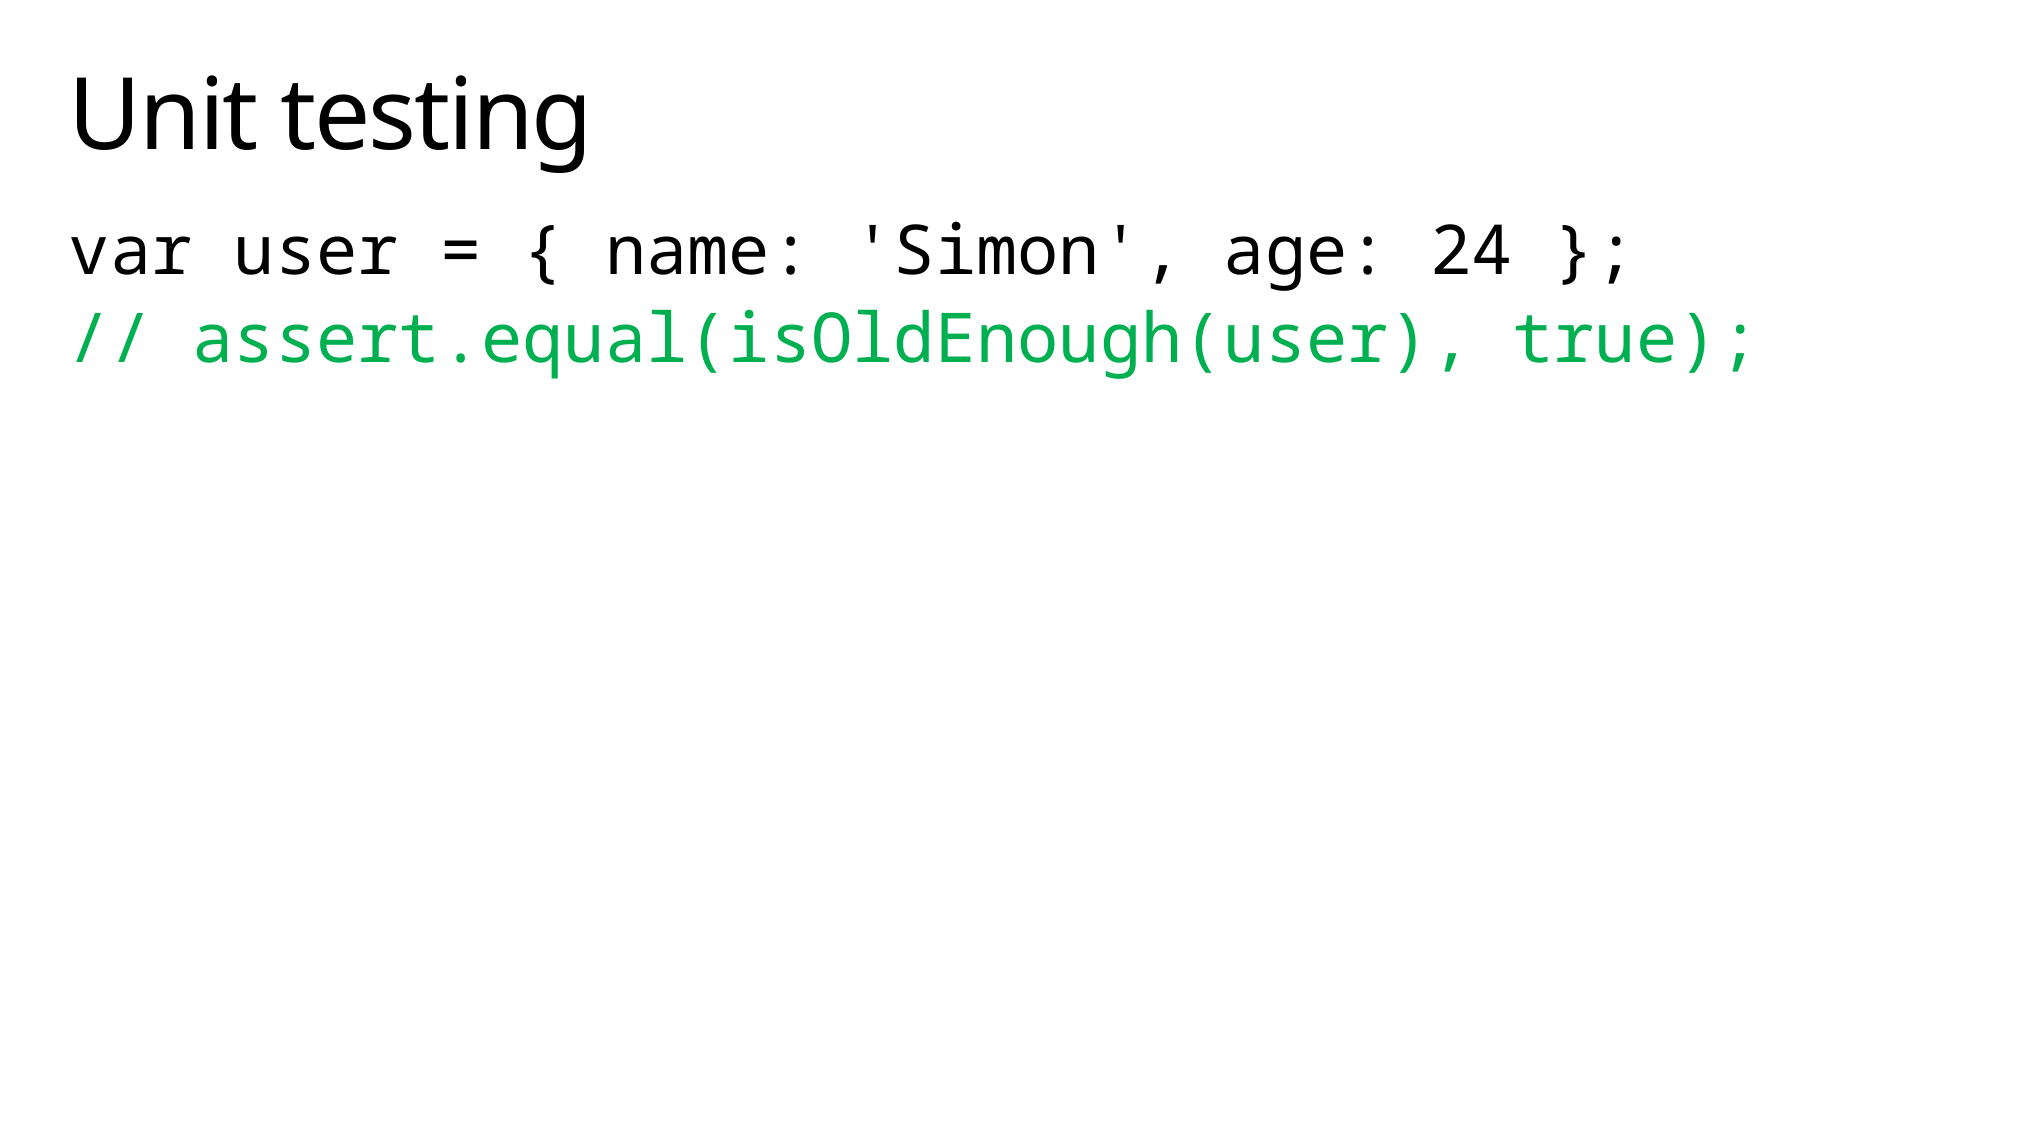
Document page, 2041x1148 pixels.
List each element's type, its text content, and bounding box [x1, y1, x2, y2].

list var user = { name: 'Simon', age: 24 }; // assert.equal(isOldEnough(user), true); [45, 200, 1996, 398]
title Unit testing [45, 48, 1996, 199]
